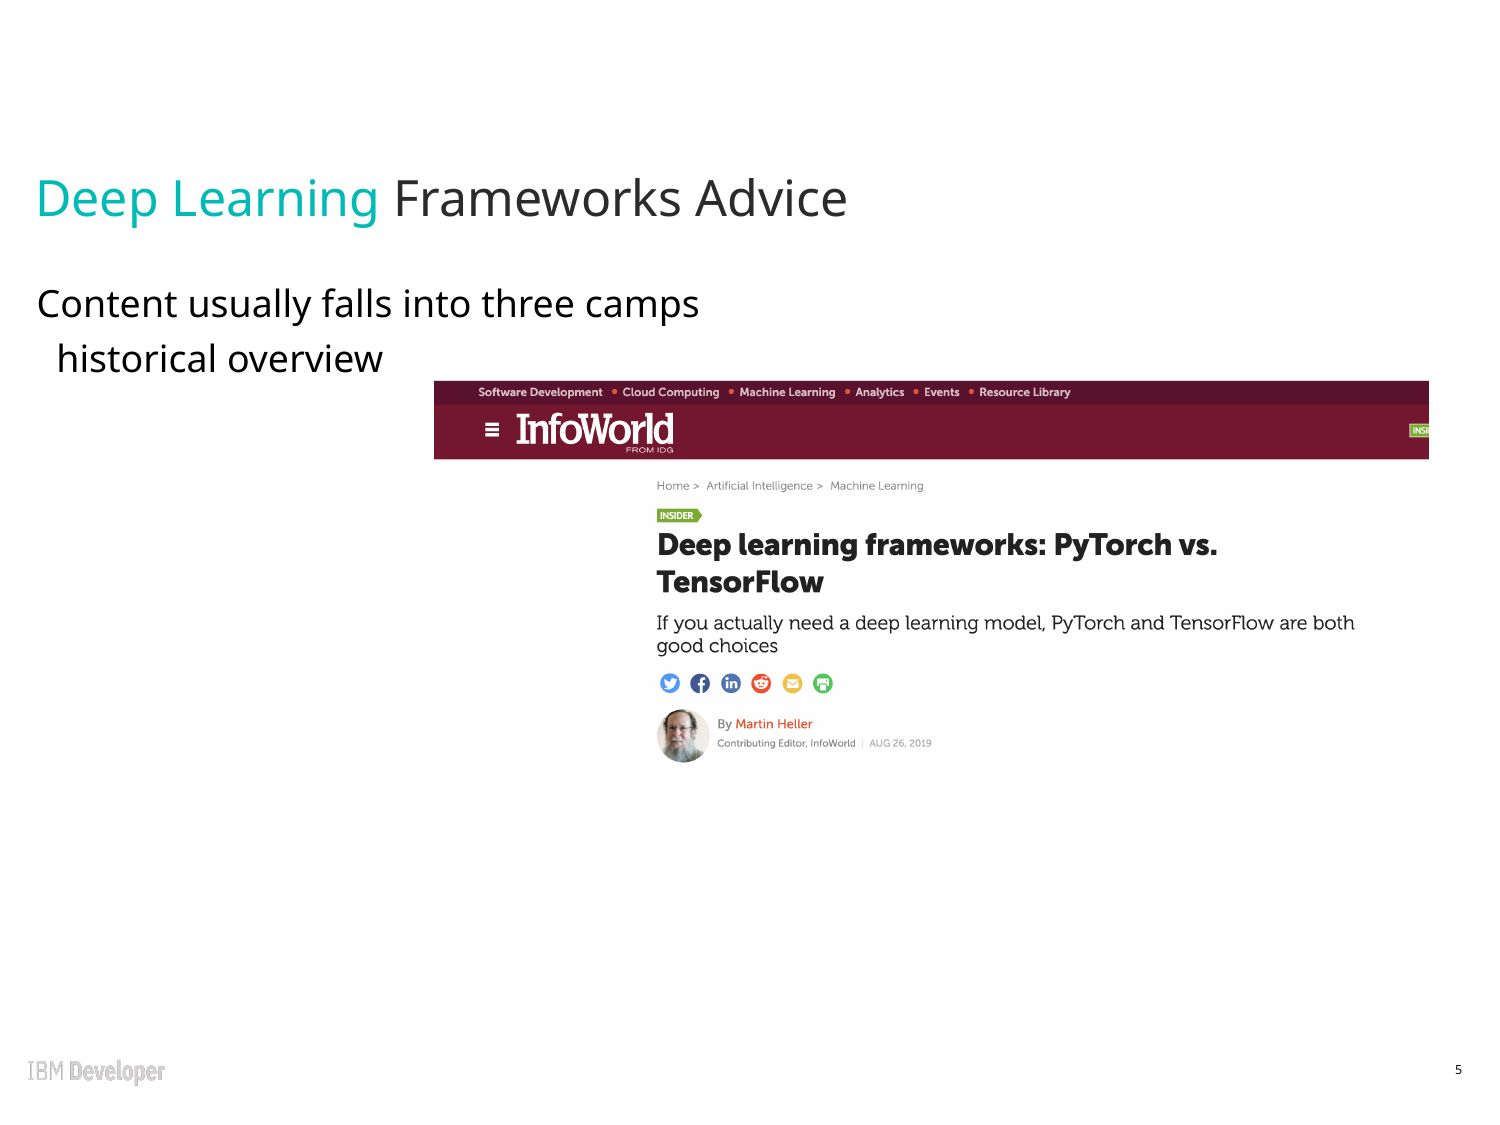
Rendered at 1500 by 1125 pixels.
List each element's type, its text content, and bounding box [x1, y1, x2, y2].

slide_number 5 [1125, 1055, 1463, 1086]
title Deep Learning Frameworks Advice [35, 173, 1233, 230]
picture [434, 380, 1429, 773]
text_box Content usually falls into three camps historical overview [36, 280, 1420, 926]
